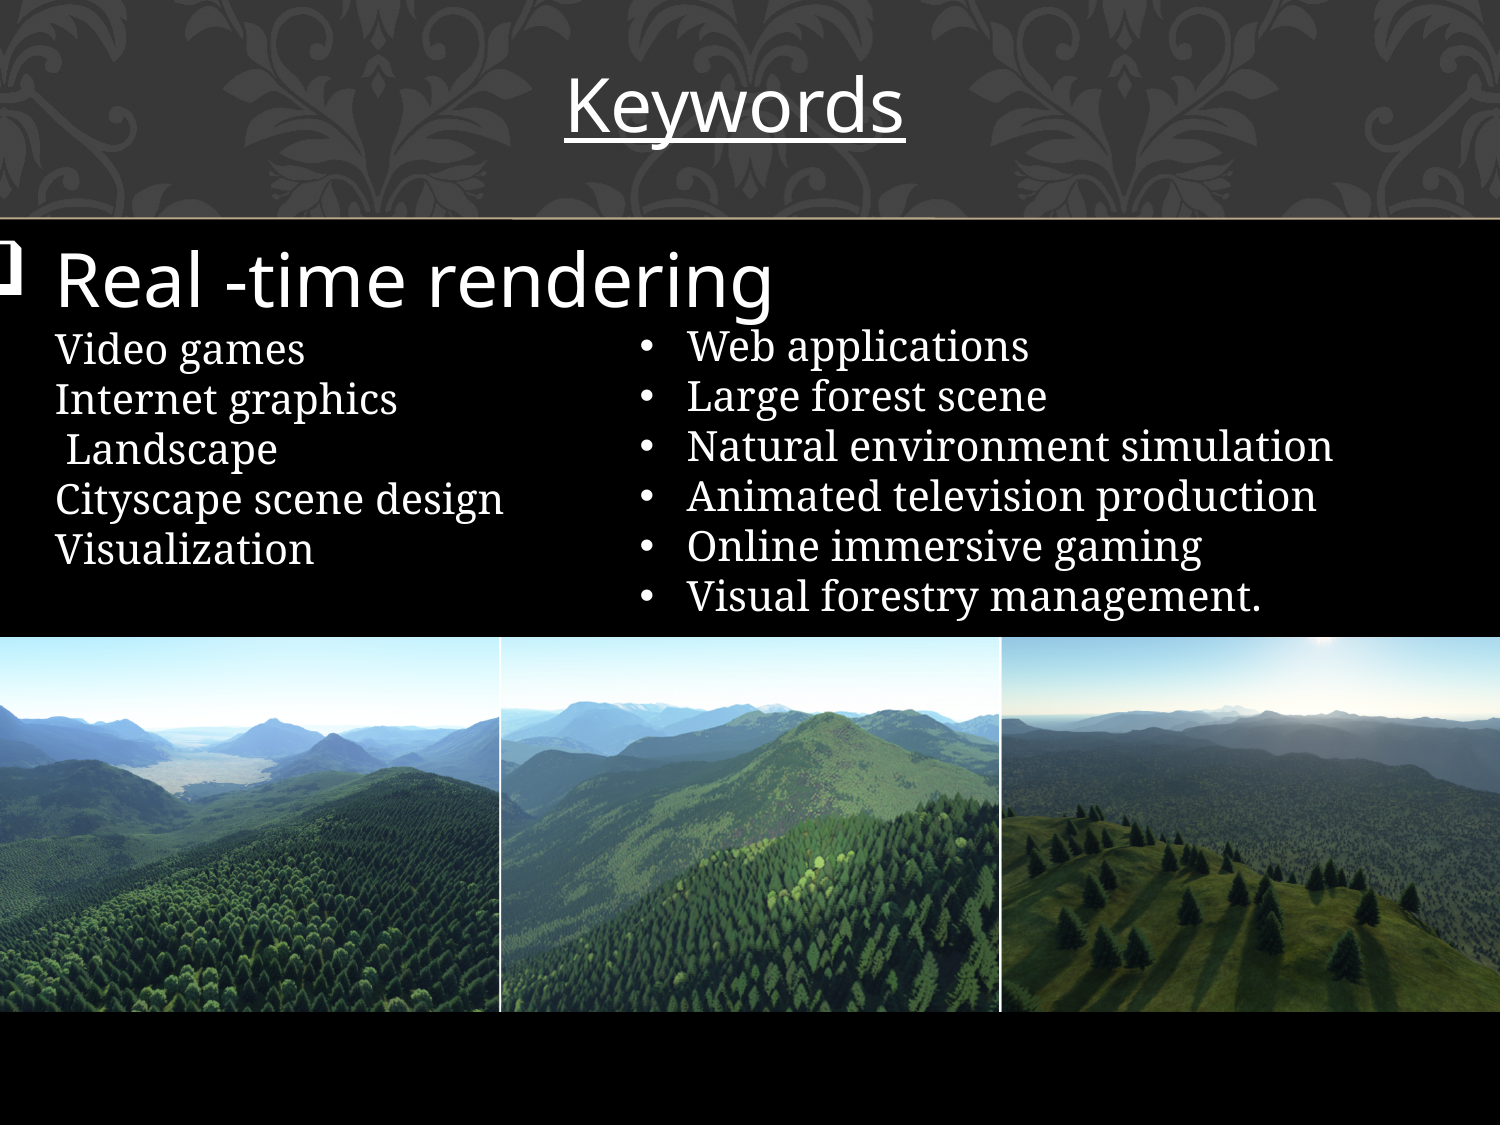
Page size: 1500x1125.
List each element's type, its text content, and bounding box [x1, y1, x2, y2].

text_box Keywords [549, 49, 921, 155]
picture [0, 637, 1500, 1012]
text_box Real -time rendering Video games Internet graphics Landscape Cityscape scene design Visualization [0, 224, 792, 637]
text_box Web applications Large forest scene Natural environment simulation Animated television production Online immersive gaming Visual forestry management. [624, 312, 1375, 628]
